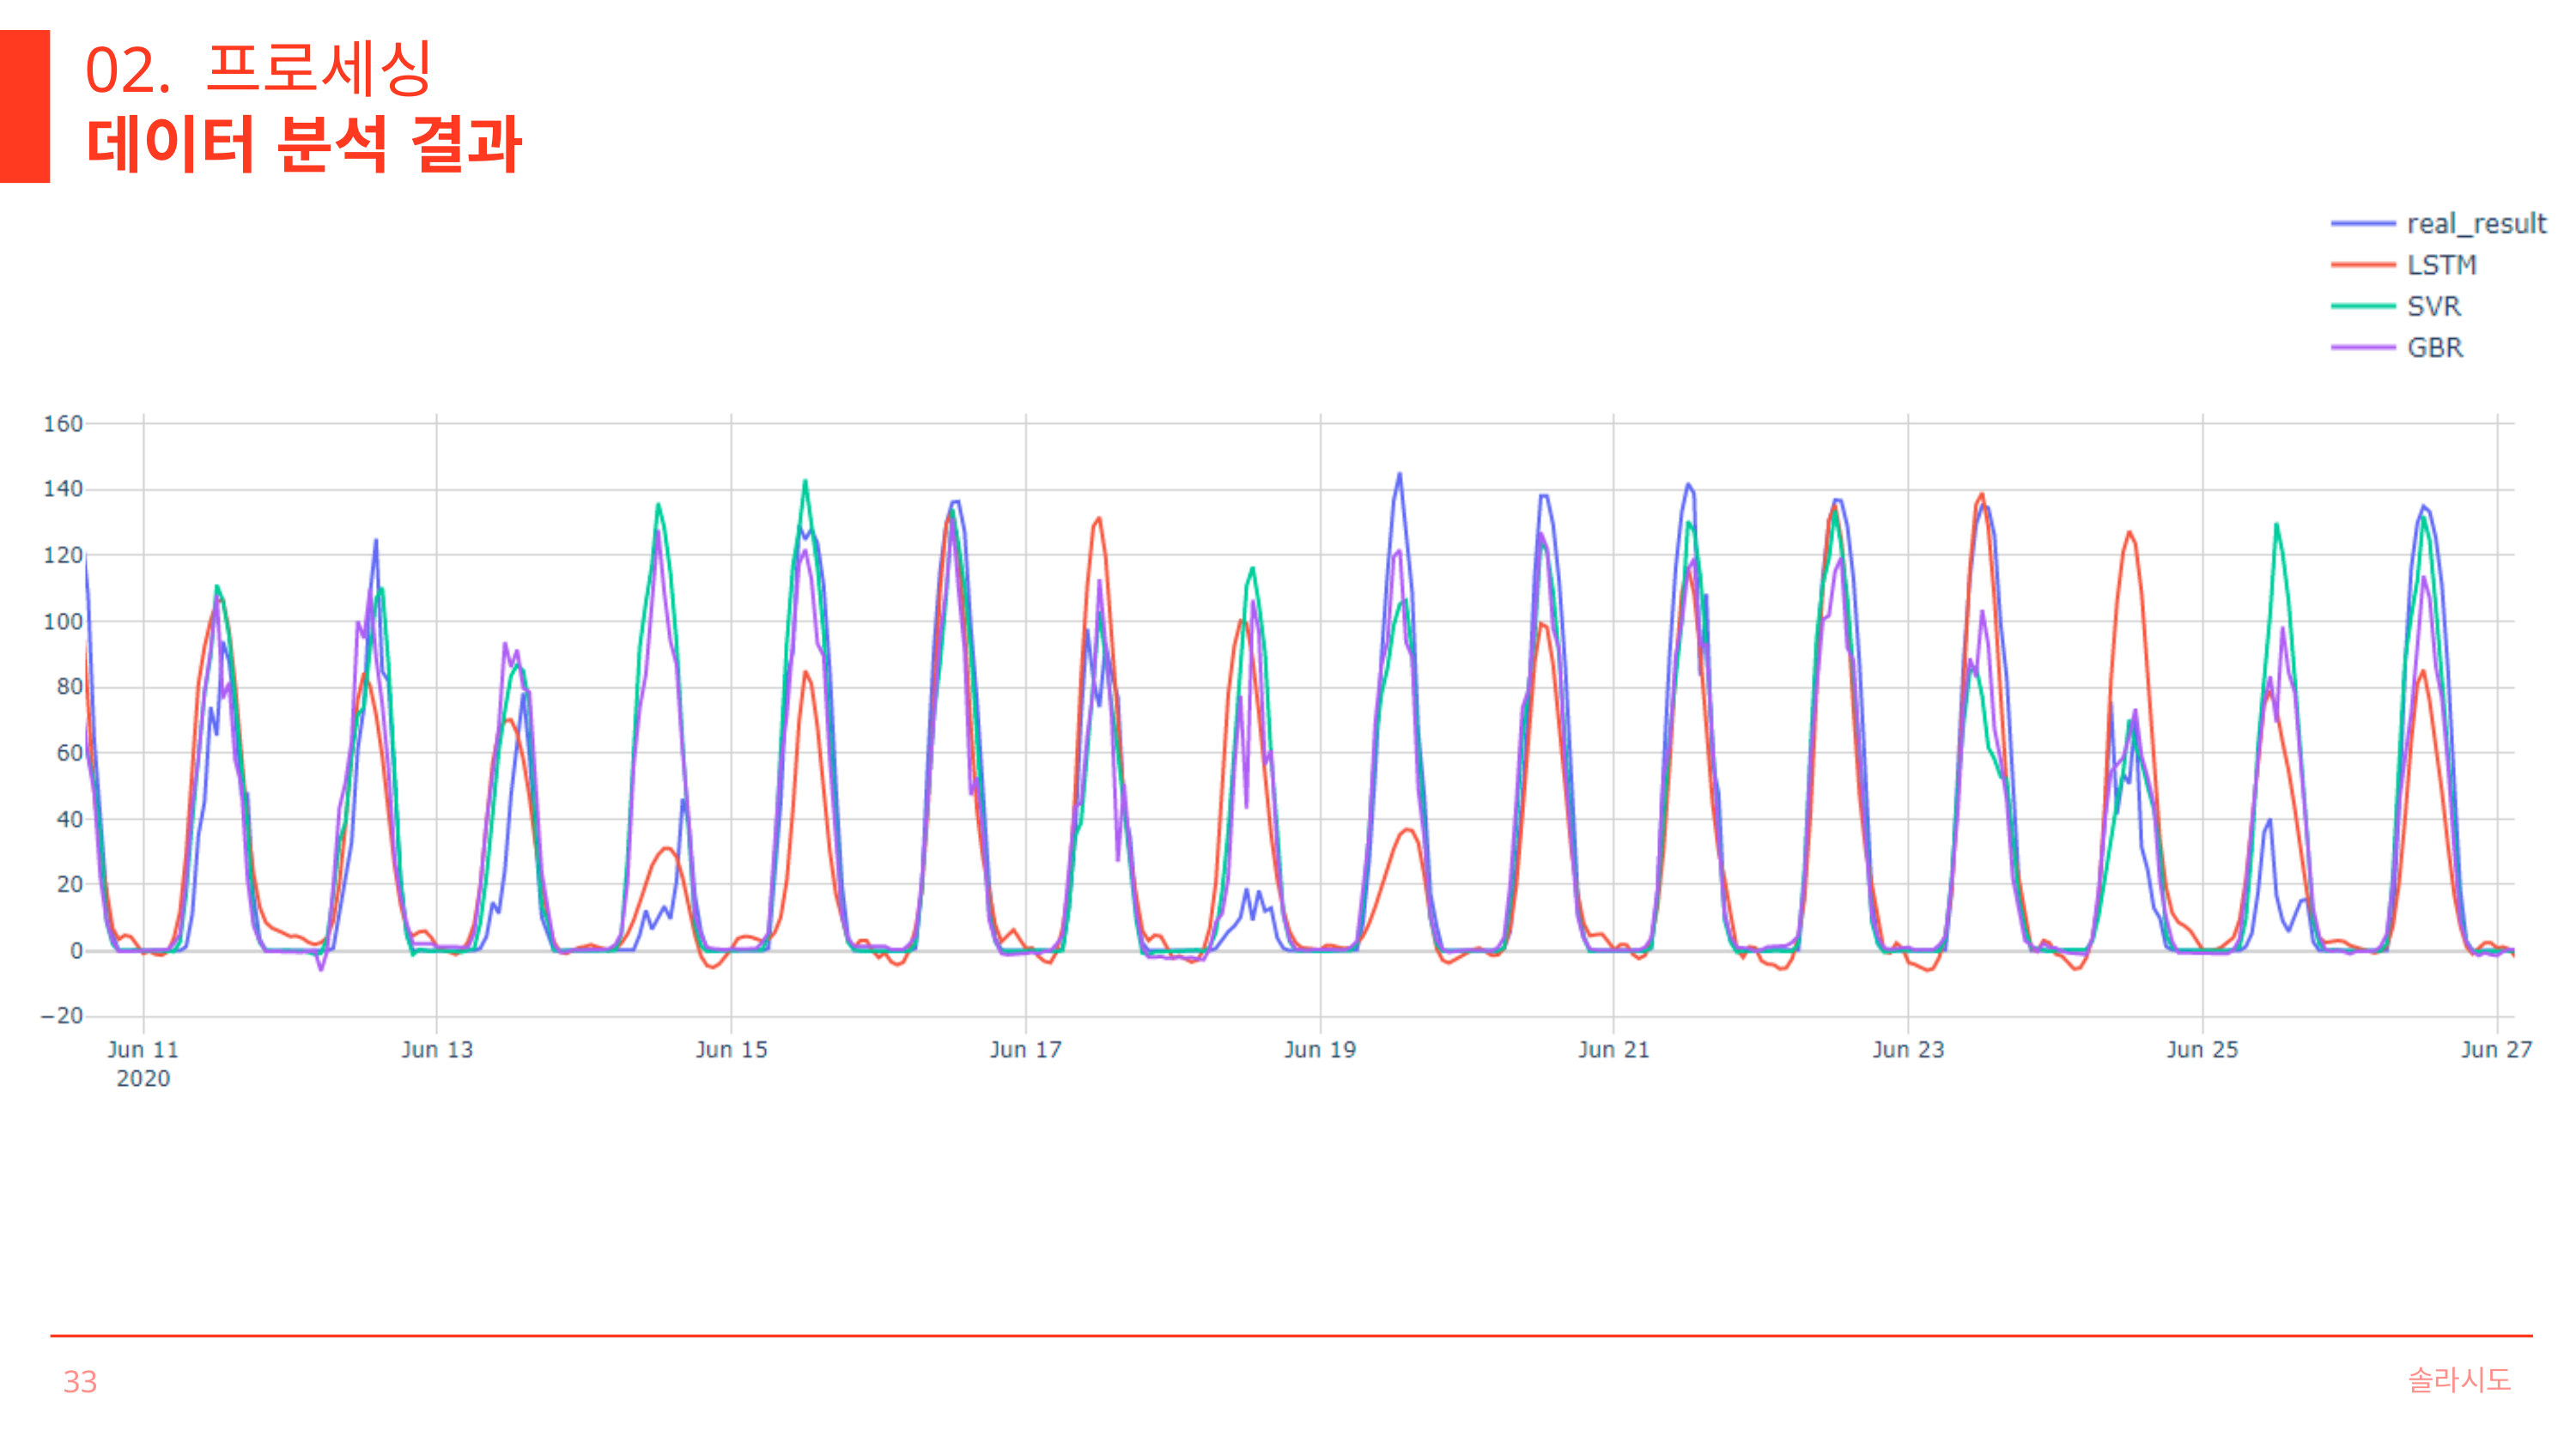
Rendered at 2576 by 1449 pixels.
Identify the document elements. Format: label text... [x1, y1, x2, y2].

picture [2325, 203, 2560, 375]
footer 솔라시도 [2117, 1357, 2526, 1410]
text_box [84, 29, 1682, 181]
picture [8, 388, 2557, 1106]
slide_number 33 [50, 1357, 351, 1410]
